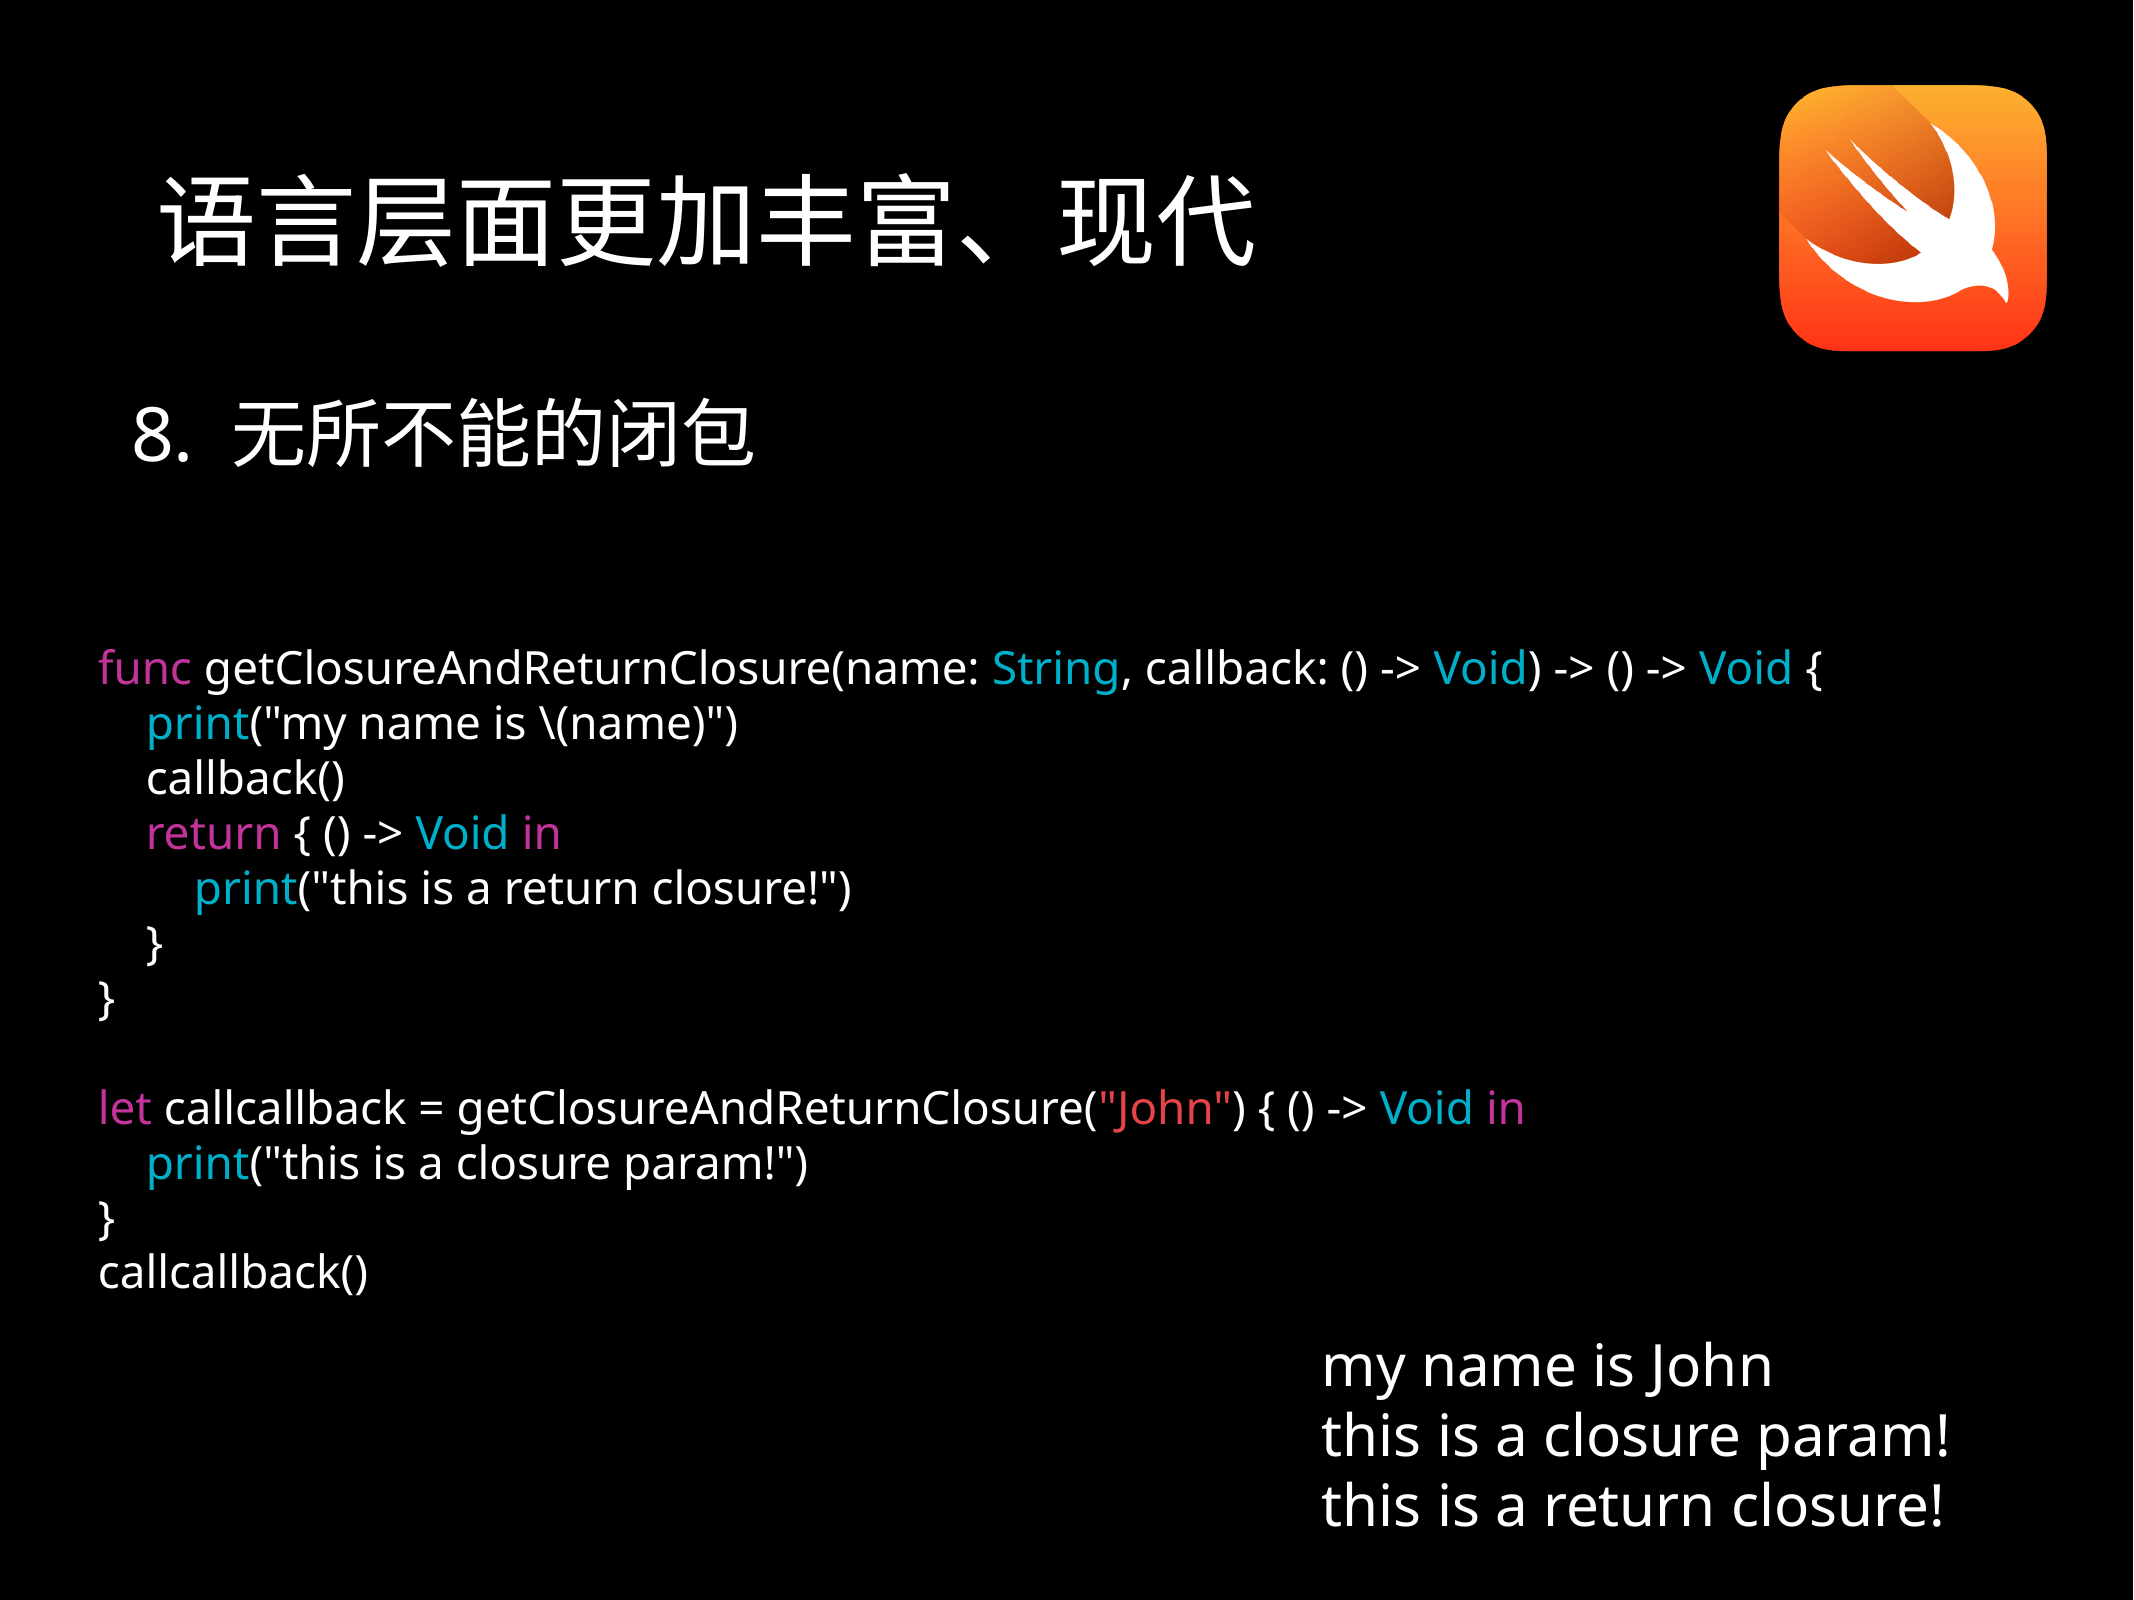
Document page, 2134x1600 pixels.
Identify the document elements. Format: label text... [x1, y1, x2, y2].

text_box my name is John this is a closure param! this is a return closure! [1313, 1320, 1960, 1547]
picture [1779, 85, 2047, 353]
text_box func getClosureAndReturnClosure(name: String, callback: () -> Void) -> () -> Void { print("my name is \(name)") callback() return { () -> Void in print("this is a return closure!") } } let callcallback = getClosureAndReturnClosure("John") { () -> Void in print("this is a closure param!") } callcallback() [89, 630, 2044, 1307]
text_box 8. 无所不能的闭包 [122, 377, 765, 485]
text_box 语言层面更加丰富、现代 [156, 130, 1779, 307]
